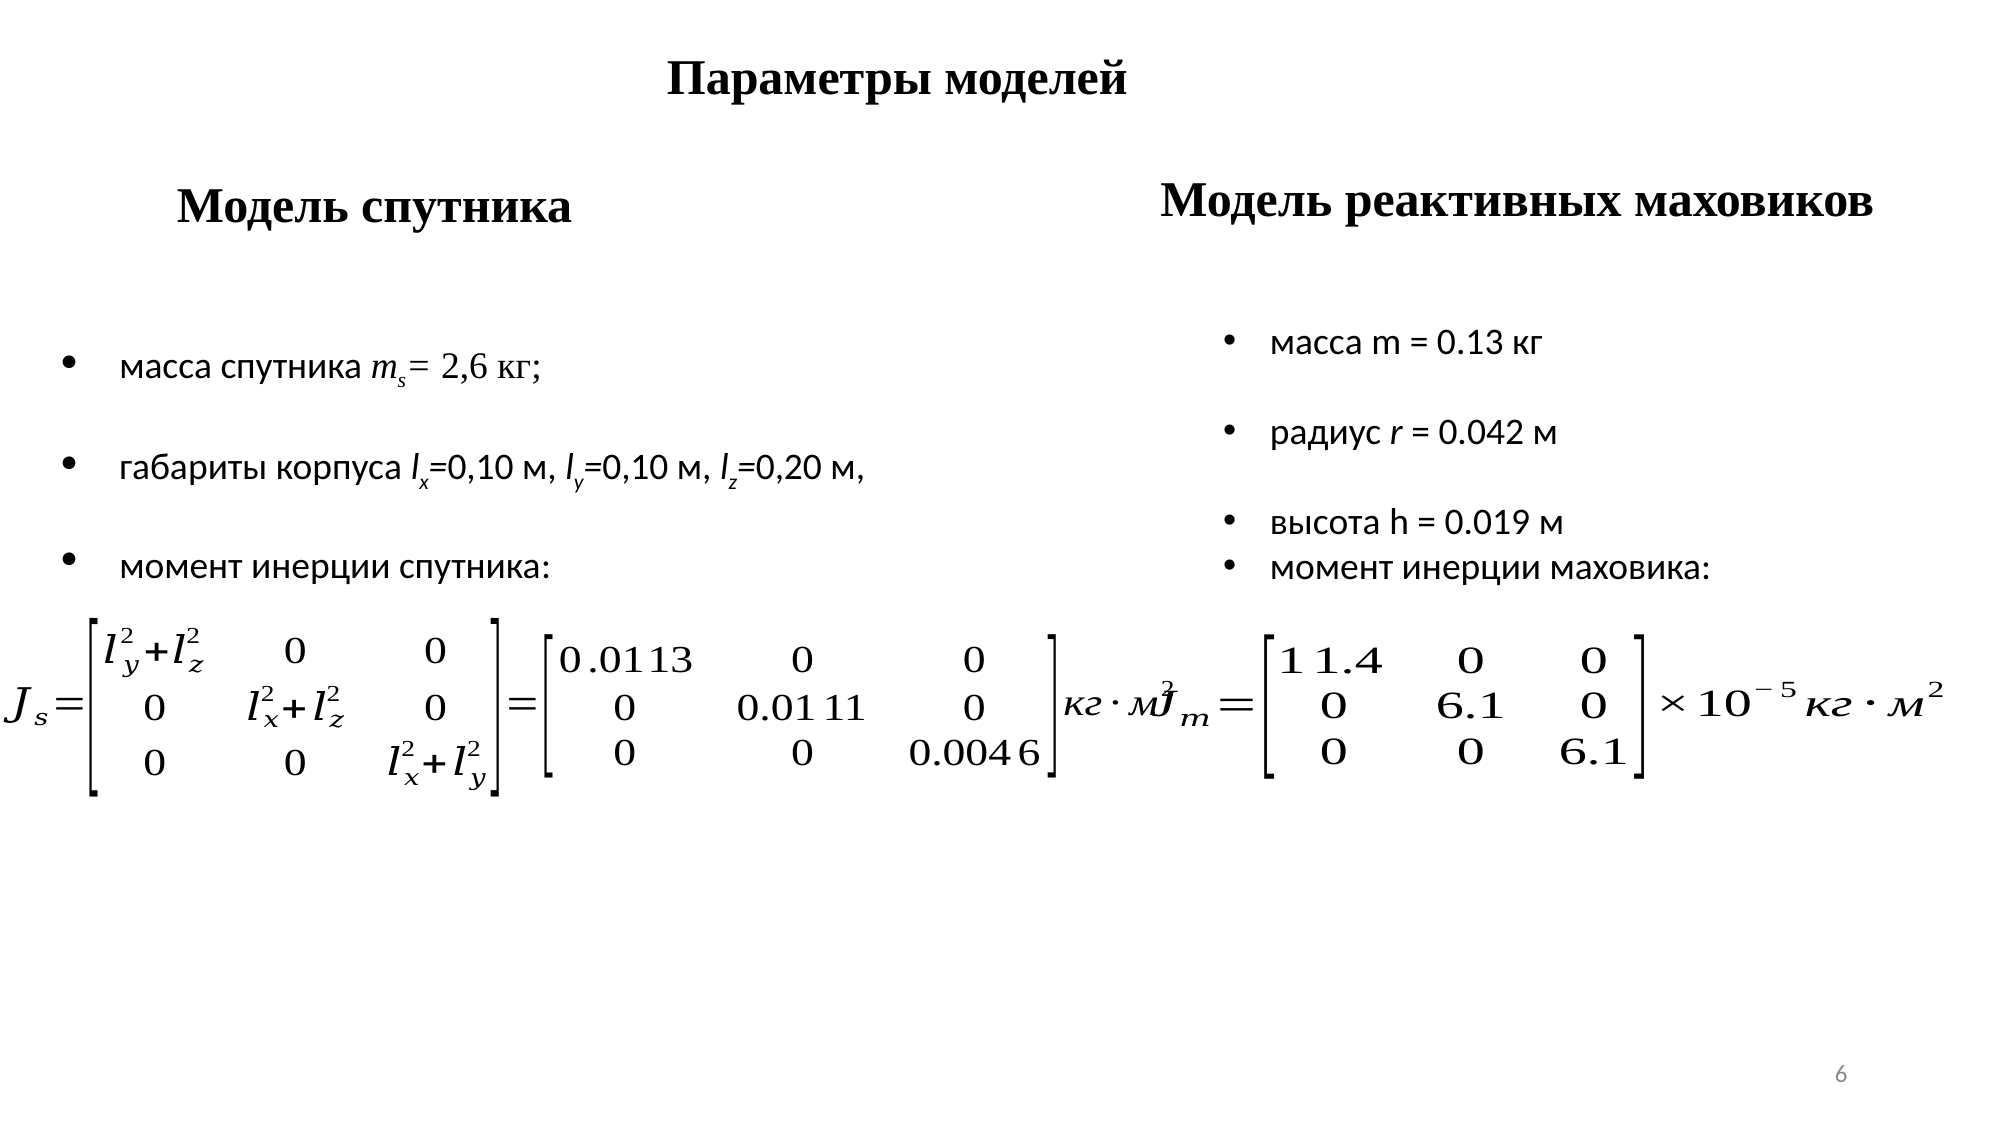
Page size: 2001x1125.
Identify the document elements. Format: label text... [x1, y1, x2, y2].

slide_number 6 [1412, 1042, 1863, 1103]
text_box масса m = 0.13 кг радиус r = 0.042 м высота h = 0.019 м момент инерции маховика: [1208, 309, 1832, 639]
text_box Модель реактивных маховиков [1070, 158, 1941, 269]
text_box Модель спутника [162, 165, 588, 240]
text_box Параметры моделей [652, 37, 1172, 112]
text_box масса спутника ms= 2,6 кг; габариты корпуса lx=0,10 м, ly=0,10 м, lz=0,20 м, момент инерции спутника: [48, 307, 1079, 721]
